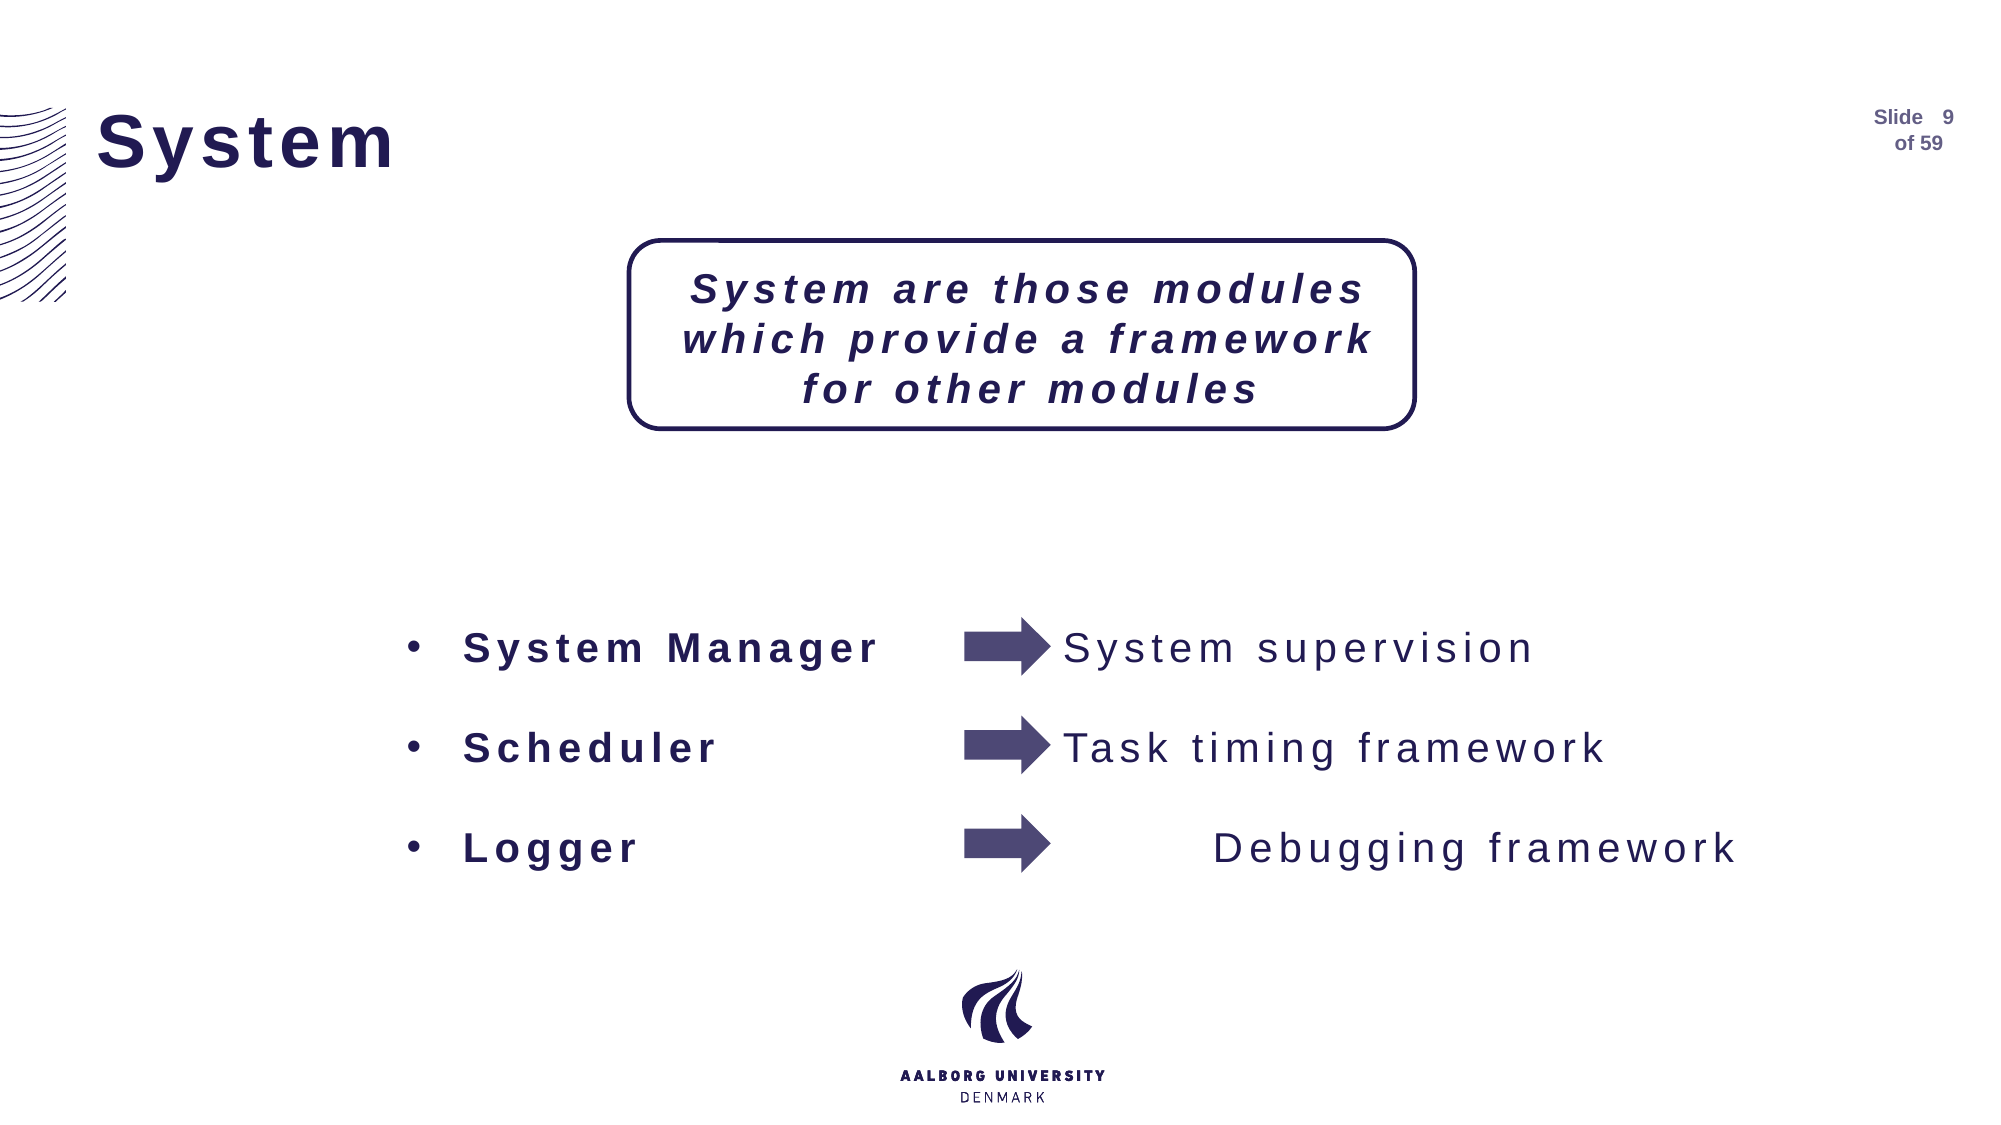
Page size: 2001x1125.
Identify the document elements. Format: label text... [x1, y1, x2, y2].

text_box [628, 240, 1415, 926]
text_box System Manager System supervision Scheduler Task timing framework Logger Debugging framework [392, 463, 1788, 1125]
text_box Slide [1859, 97, 1924, 135]
title System [96, 60, 1333, 303]
slide_number 9 [1924, 97, 1954, 135]
text_box of 59 [1864, 123, 1944, 162]
